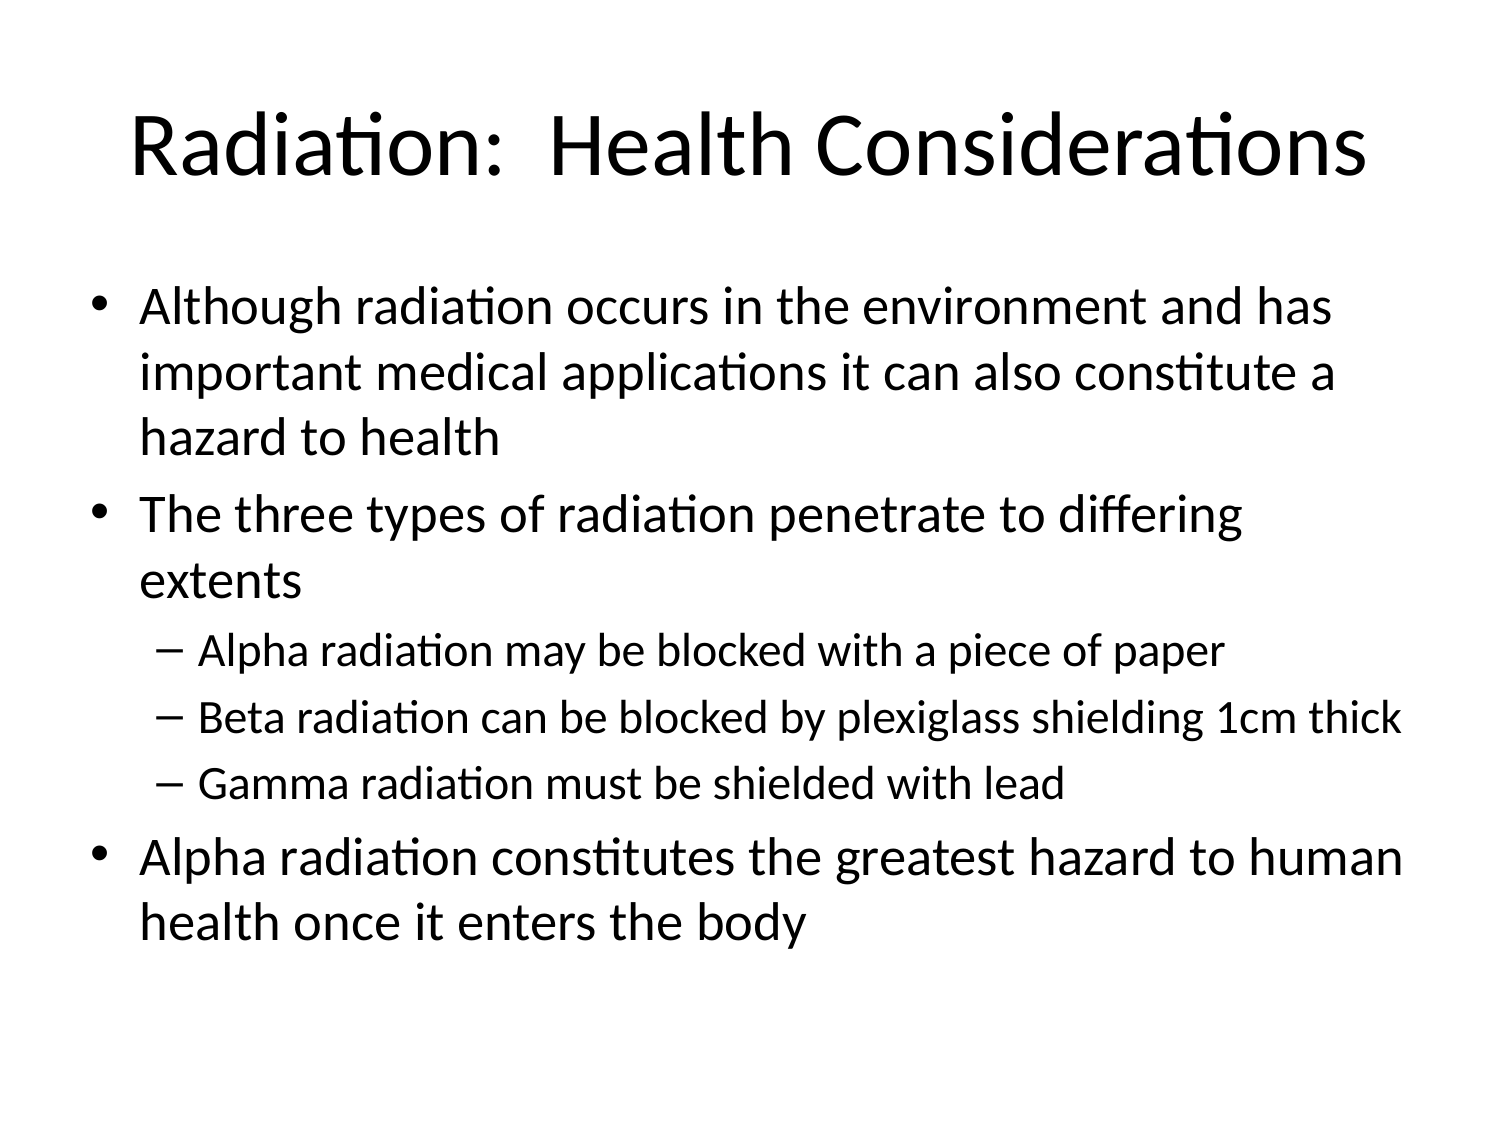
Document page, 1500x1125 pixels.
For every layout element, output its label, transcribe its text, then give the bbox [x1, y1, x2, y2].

list Although radiation occurs in the environment and has important medical applications it can also constitute a hazard to health The three types of radiation penetrate to differing extents Alpha radiation may be blocked with a piece of paper Beta radiation can be blocked by plexiglass shielding 1cm thick Gamma radiation must be shielded with lead Alpha radiation constitutes the greatest hazard to human health once it enters the body [75, 262, 1425, 1005]
title Radiation: Health Considerations [75, 45, 1425, 233]
